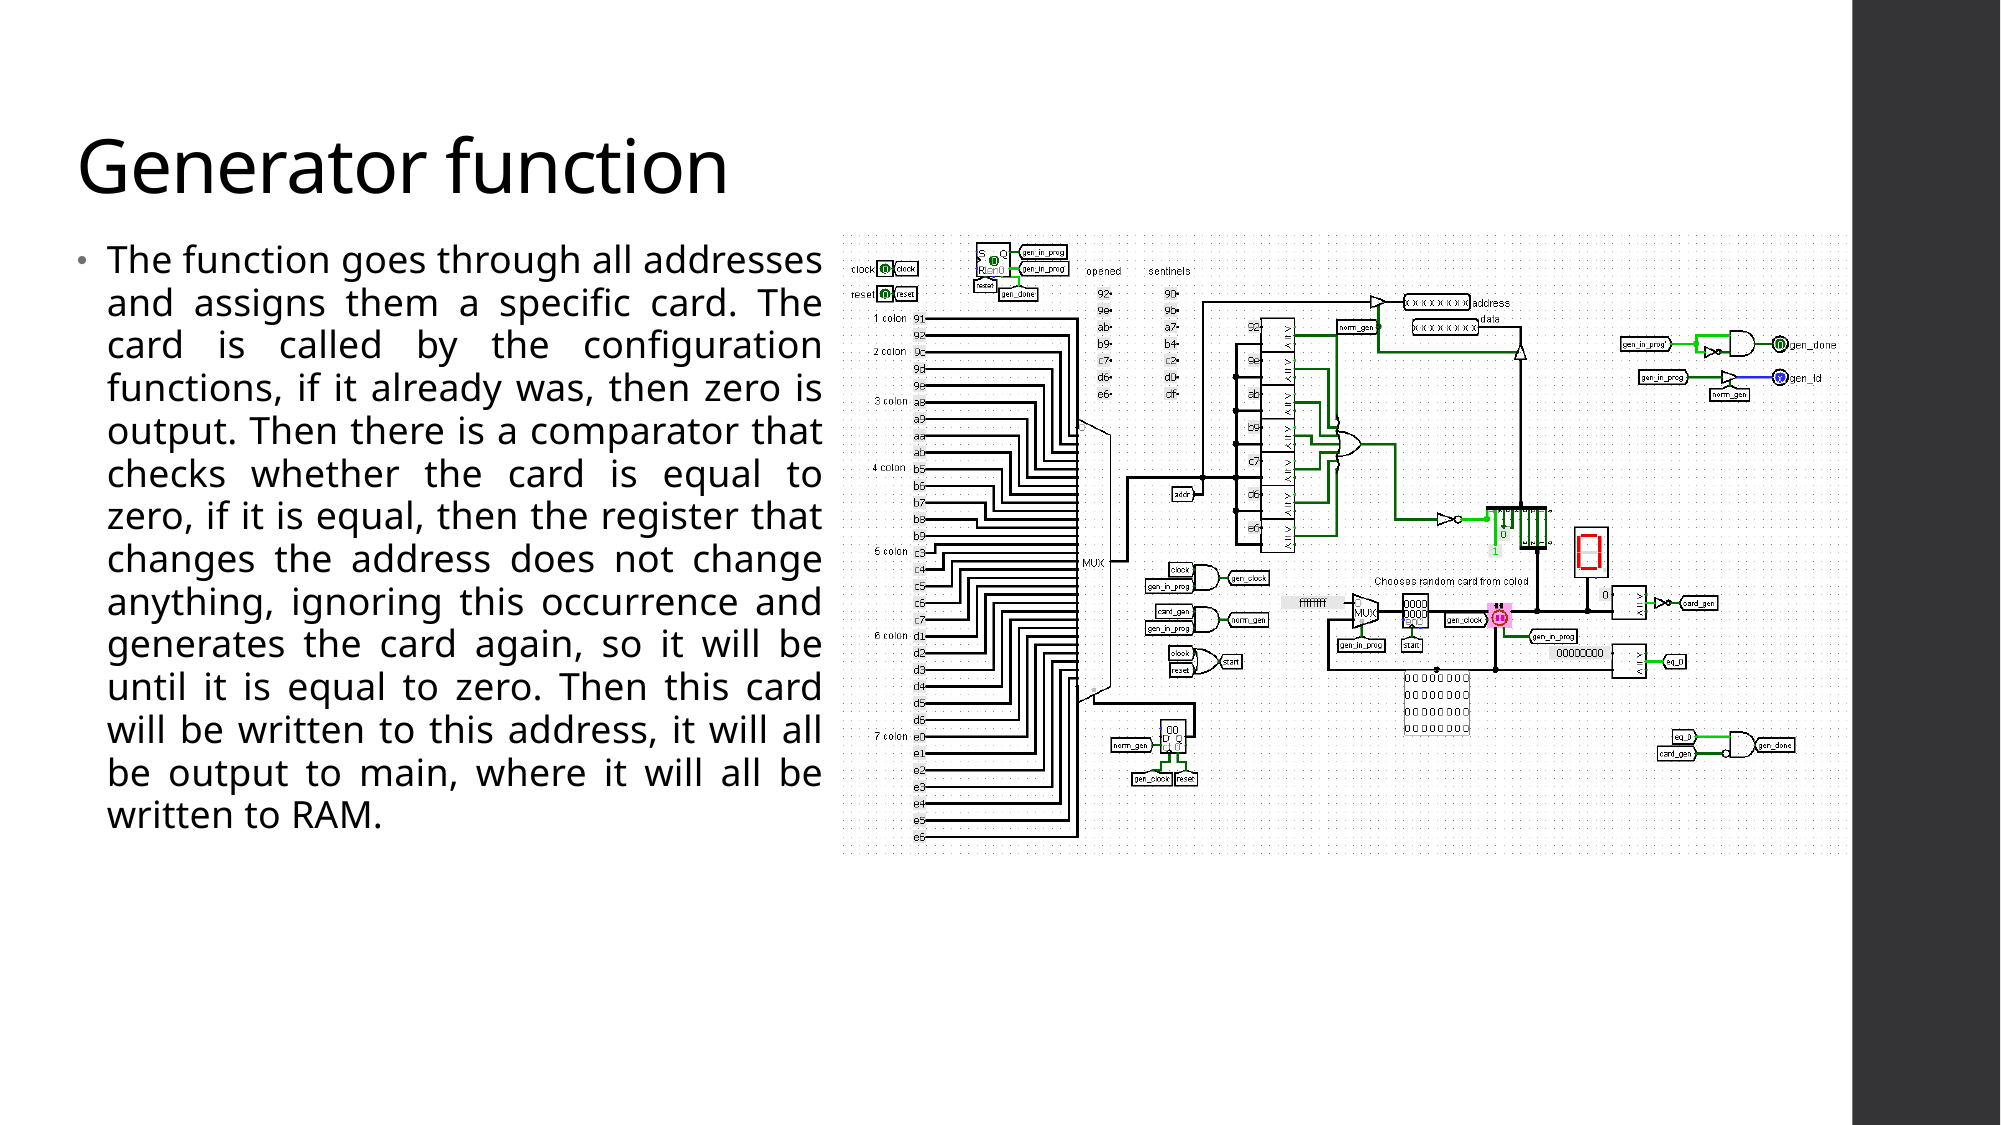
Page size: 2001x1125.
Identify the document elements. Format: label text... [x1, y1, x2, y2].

list The function goes through all addresses and assigns them a specific card. The card is called by the configuration functions, if it already was, then zero is output. Then there is a comparator that checks whether the card is equal to zero, if it is equal, then the register that changes the address does not change anything, ignoring this occurrence and generates the card again, so it will be until it is equal to zero. Then this card will be written to this address, it will all be output to main, where it will all be written to RAM. [61, 232, 840, 946]
picture [839, 230, 1852, 859]
title Generator function [61, 0, 1787, 218]
